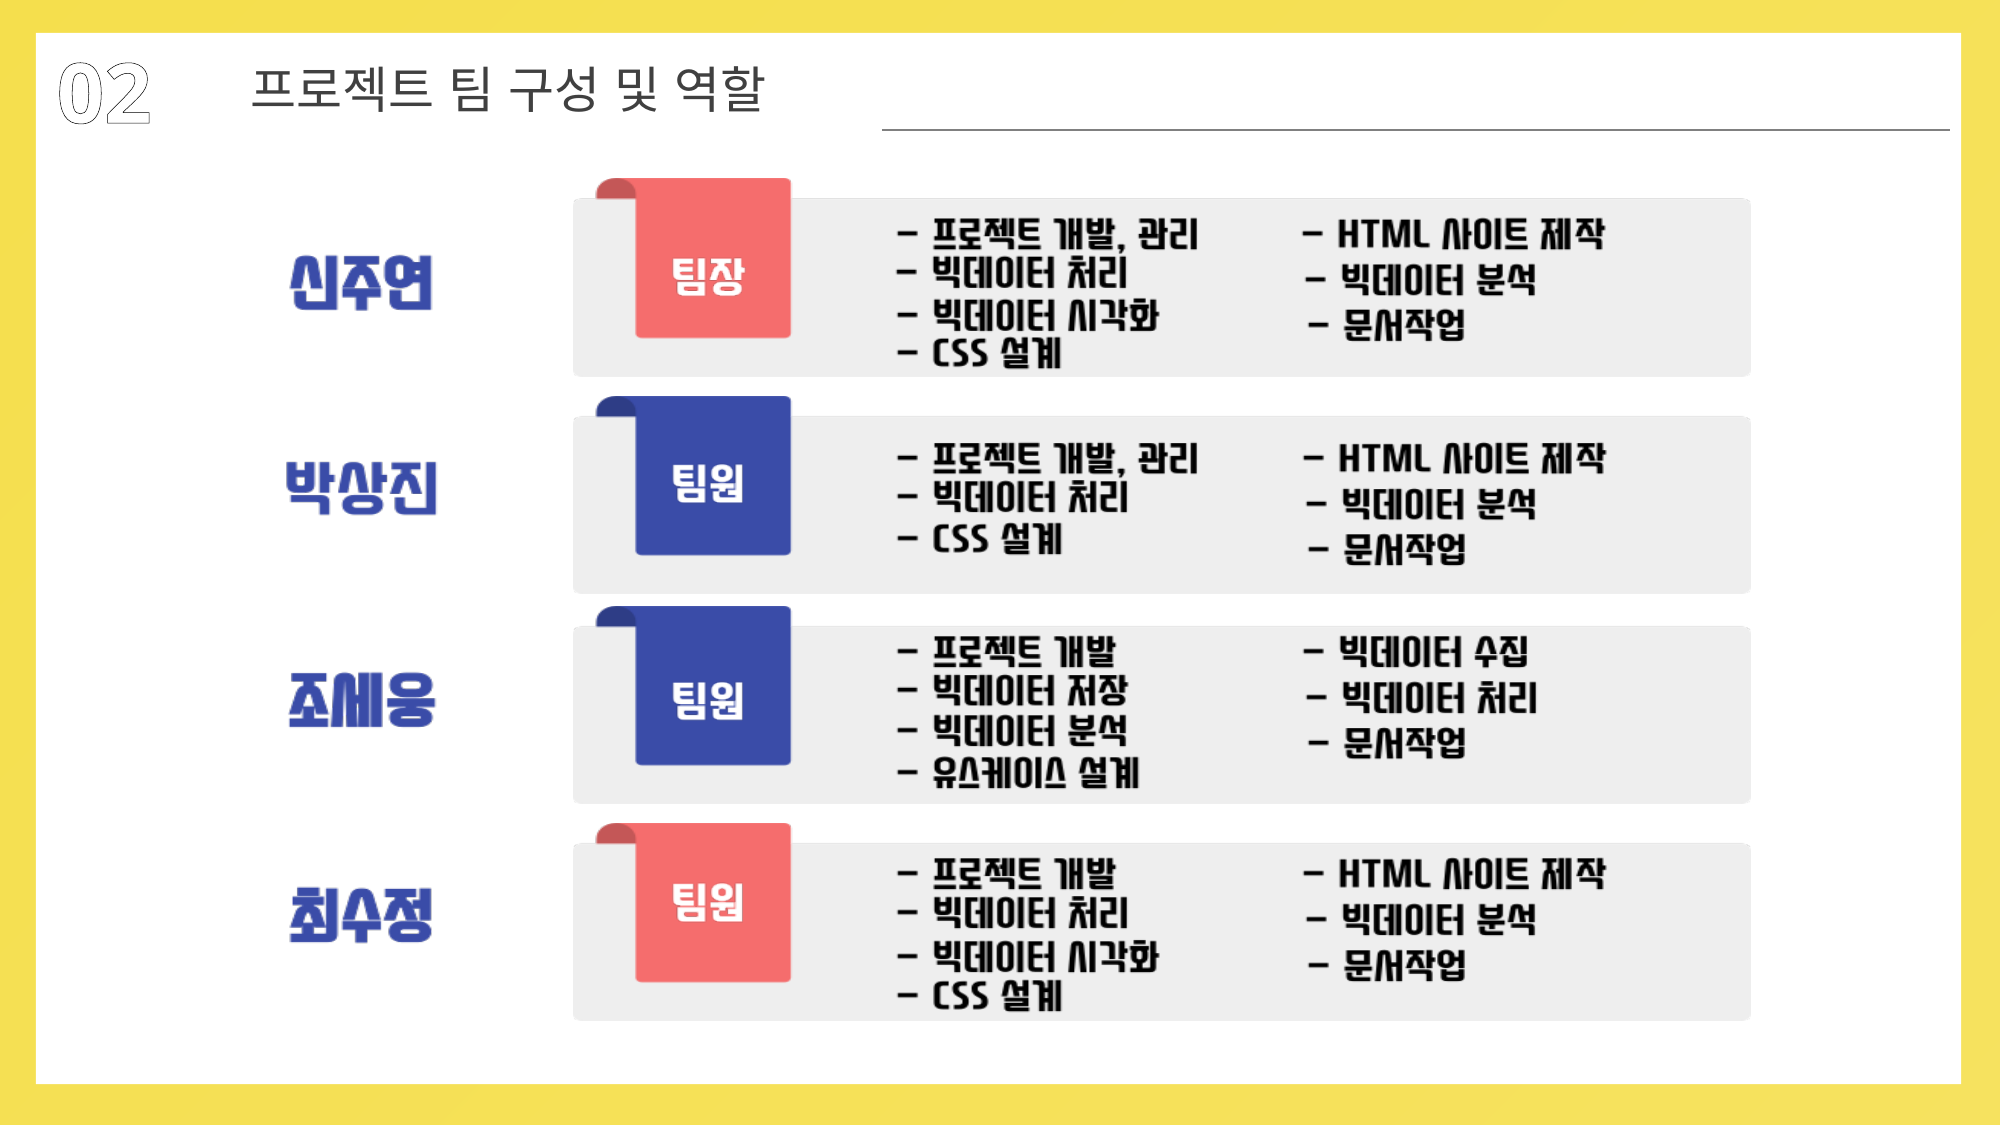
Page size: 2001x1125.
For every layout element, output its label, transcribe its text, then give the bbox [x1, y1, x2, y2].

text_box [35, 32, 1962, 1085]
text_box 02 [41, 32, 233, 148]
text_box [232, 178, 1751, 1036]
text_box 프로젝트 팀 구성 및 역할 [236, 51, 782, 127]
